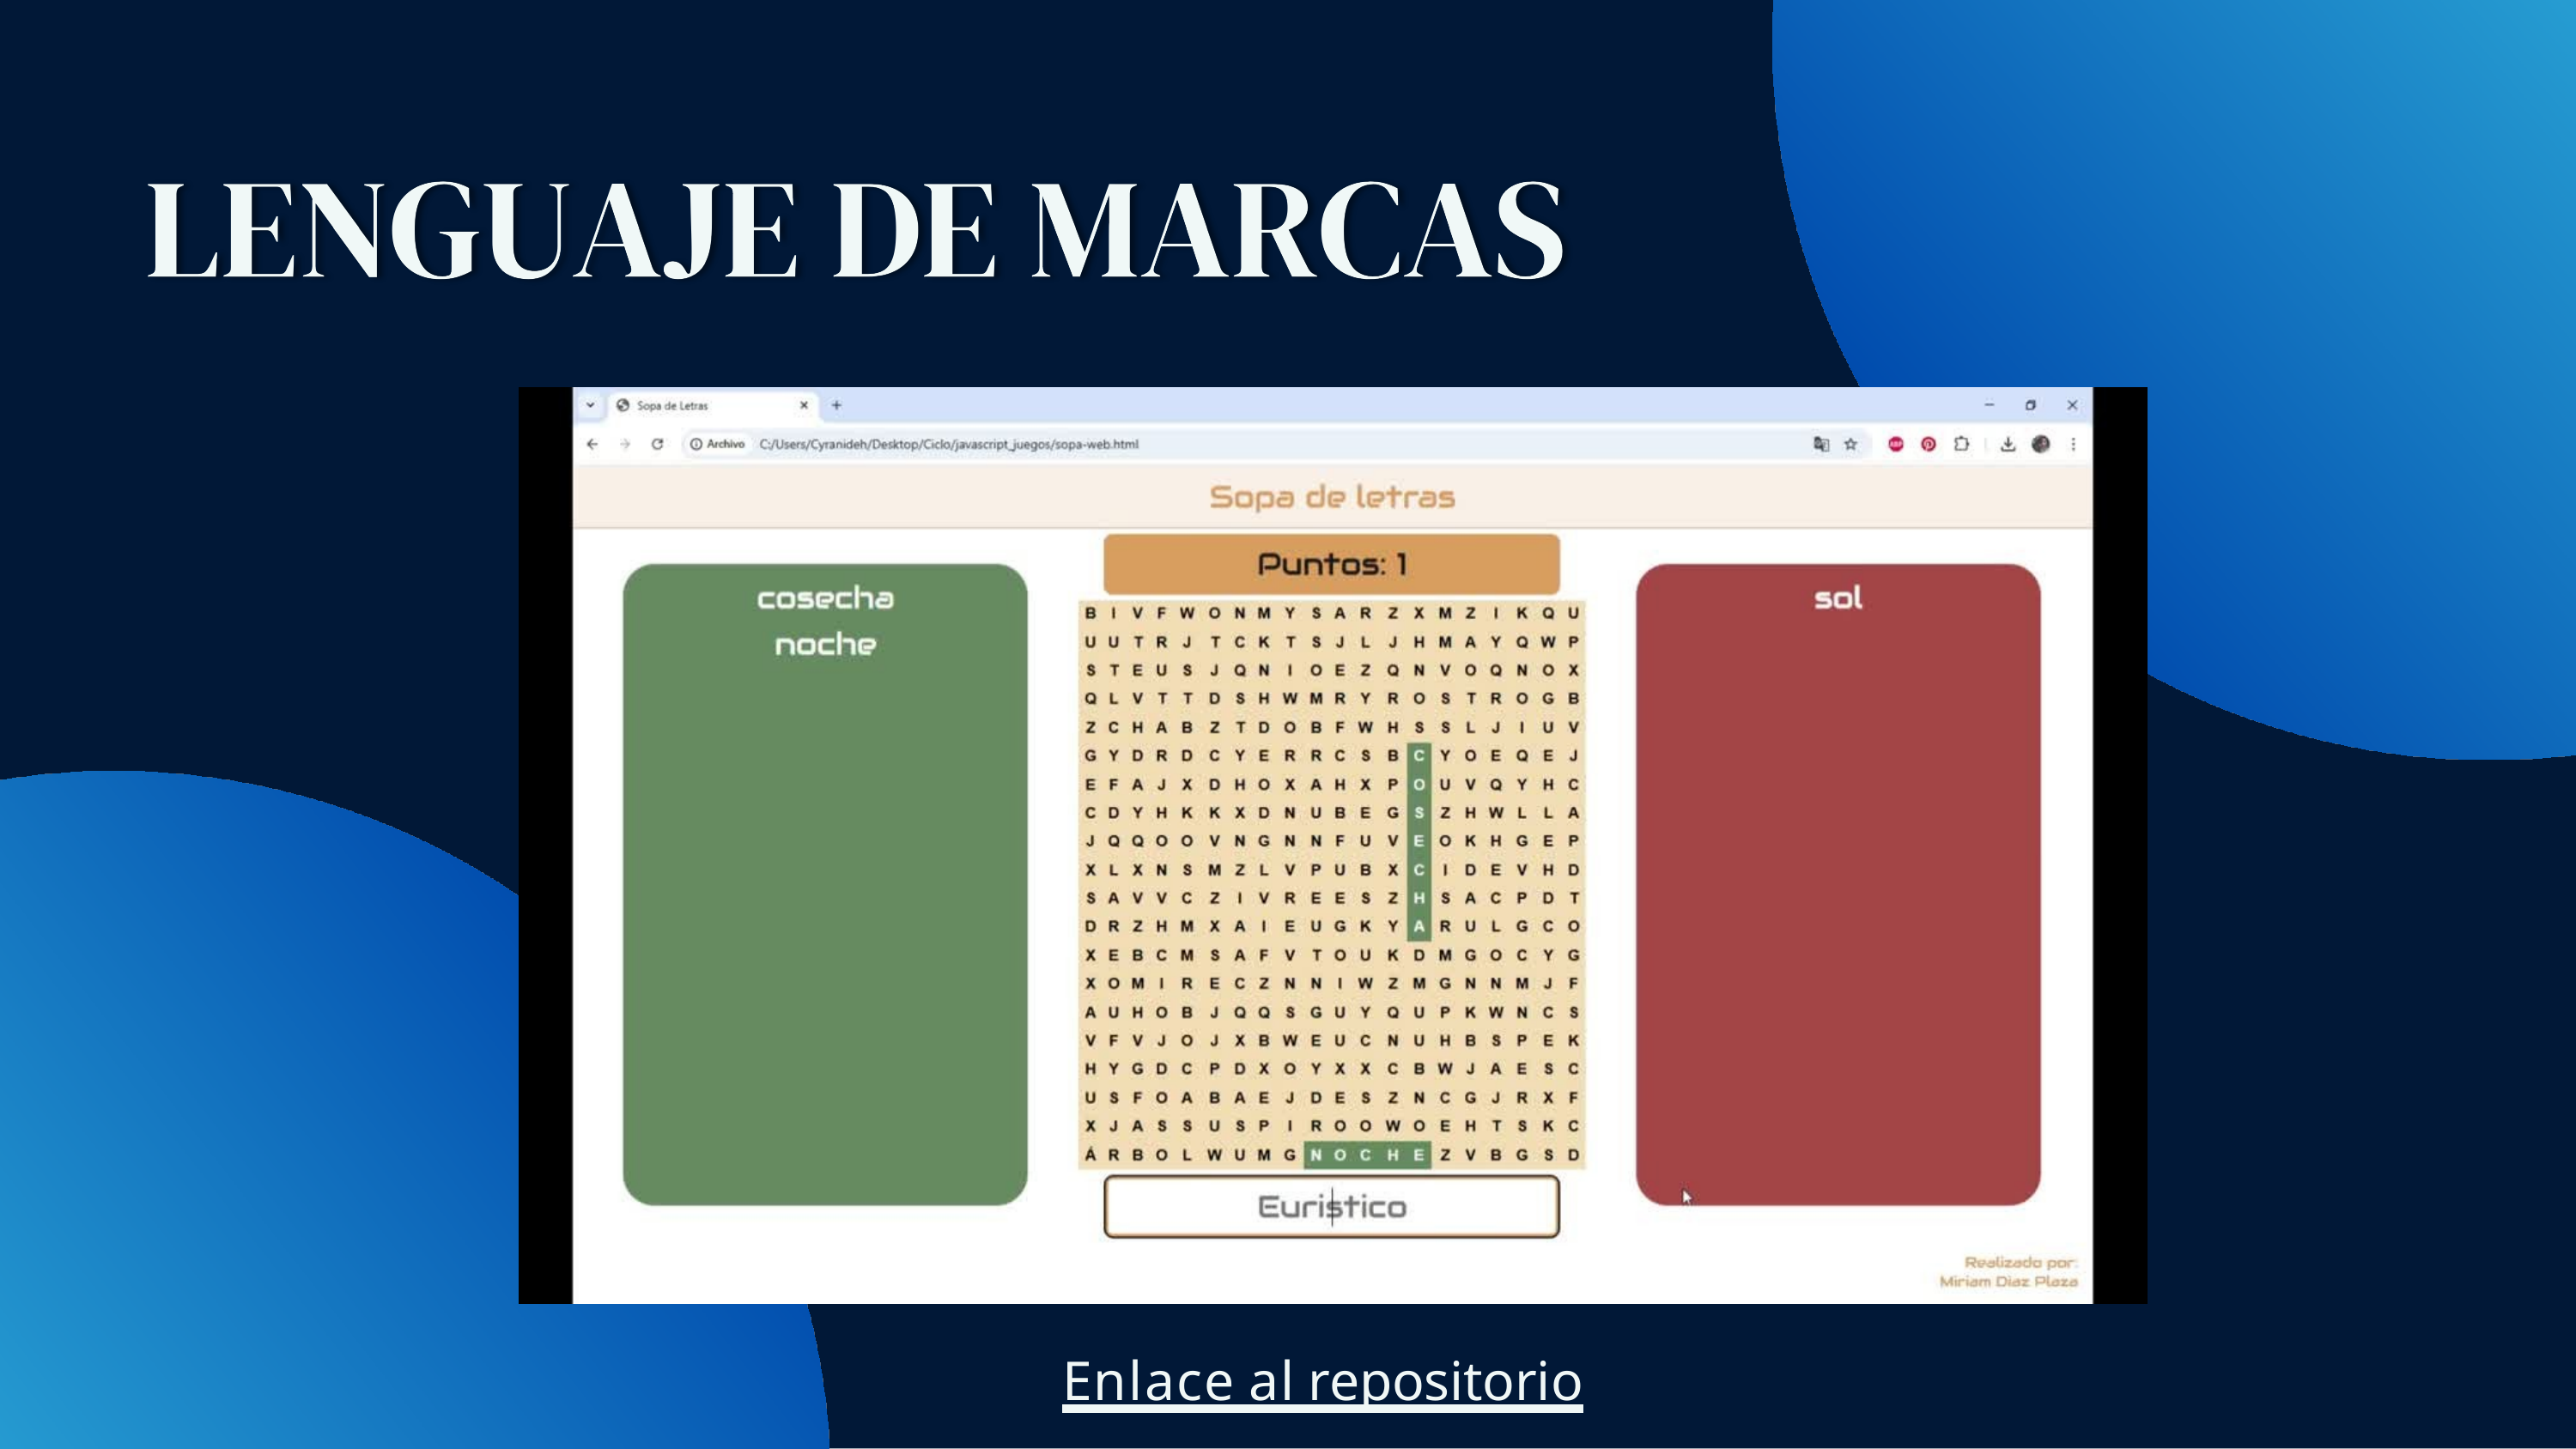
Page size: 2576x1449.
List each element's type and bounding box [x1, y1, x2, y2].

picture [143, 130, 1579, 325]
text_box [0, 387, 2148, 1449]
picture [1772, 0, 2576, 760]
